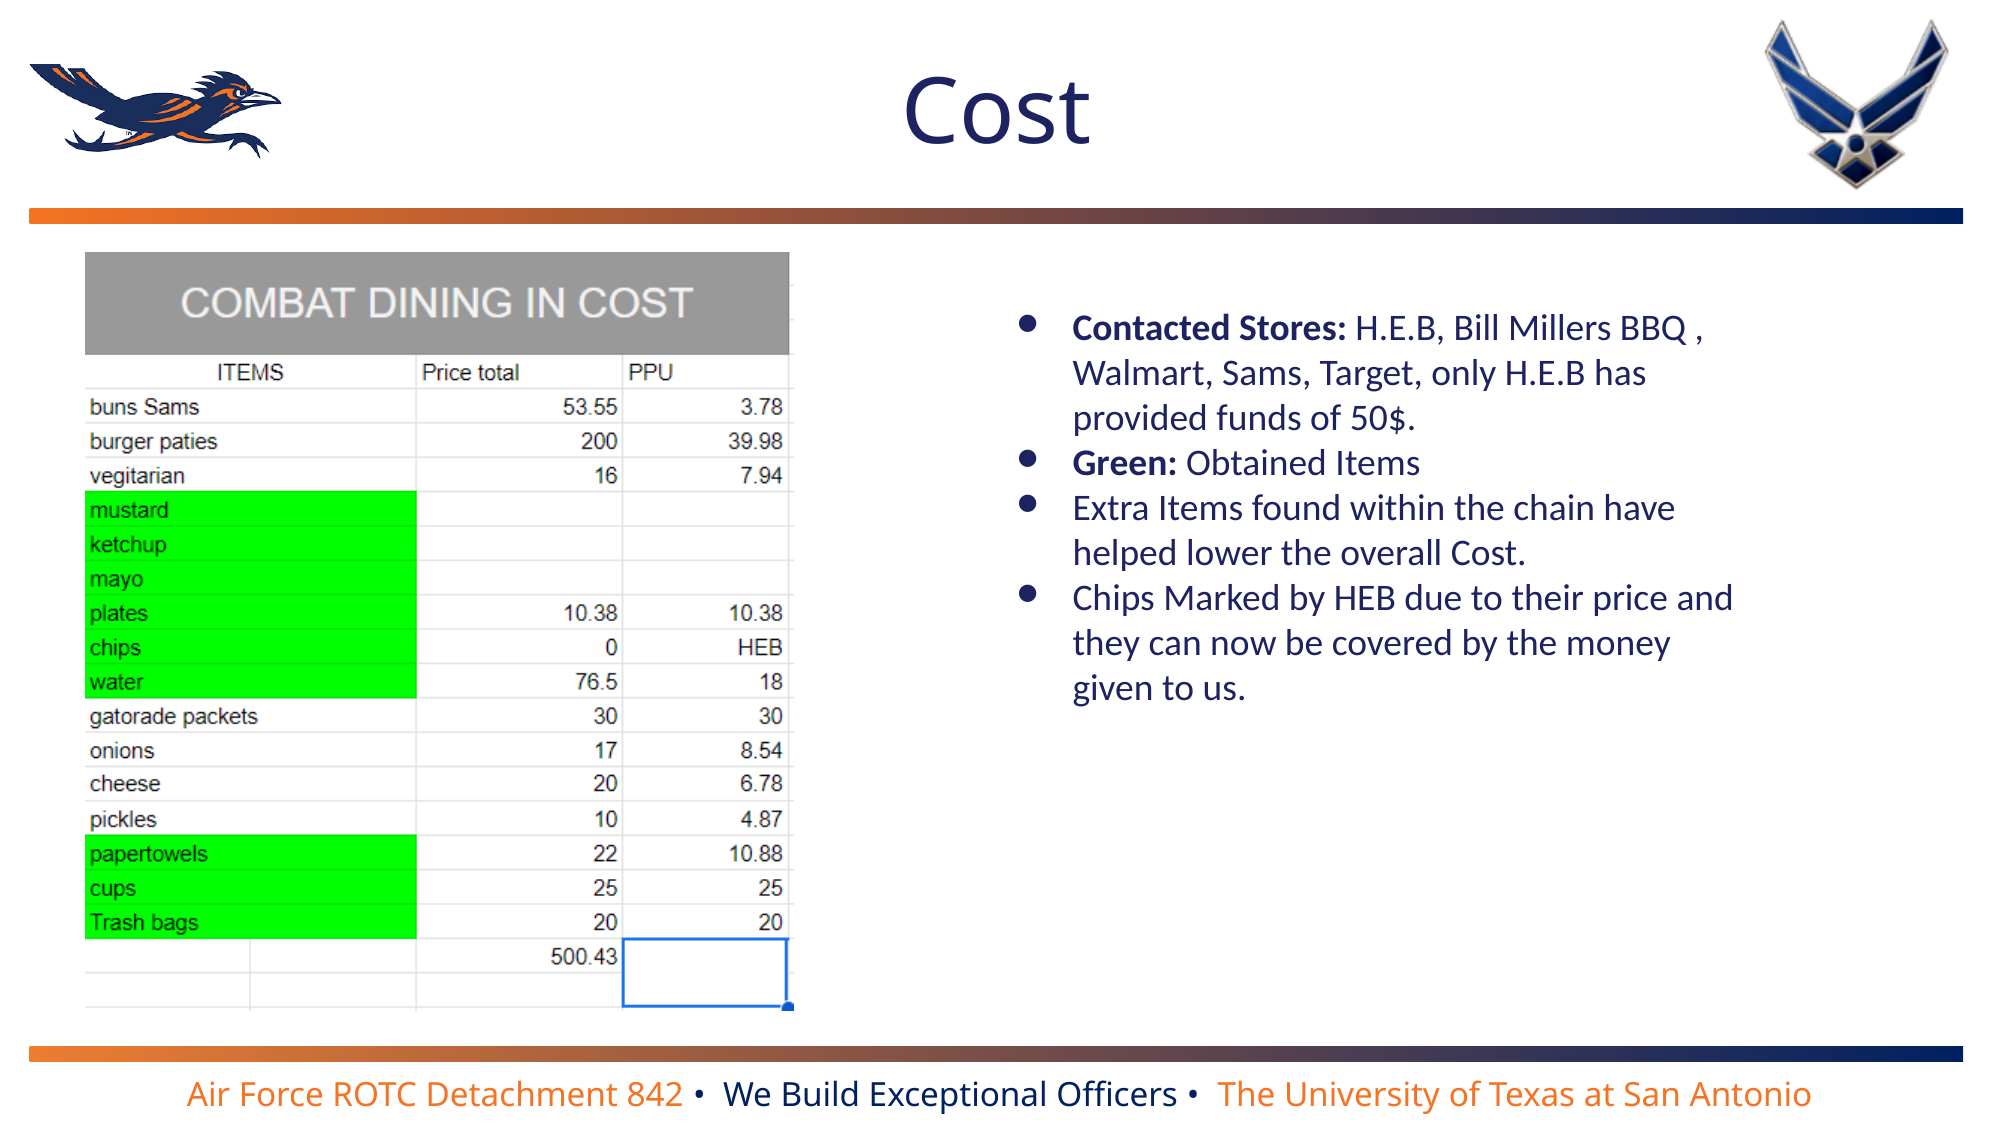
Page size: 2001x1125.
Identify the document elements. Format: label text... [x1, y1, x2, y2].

text_box Cost [378, 44, 1615, 171]
picture [29, 64, 282, 161]
picture [1724, 18, 1988, 205]
text_box Contacted Stores: H.E.B, Bill Millers BBQ , Walmart, Sams, Target, only H.E.B has provided funds of 50$. Green: Obtained Items Extra Items found within the chain have helped lower the overall Cost. Chips Marked by HEB due to their price and they can now be covered by the money given to us. [982, 287, 1775, 976]
picture [85, 252, 794, 1011]
text_box Air Force ROTC Detachment 842 • We Build Exceptional Officers • The University of Texas at San Antonio [0, 1065, 2000, 1121]
text_box [29, 1046, 1964, 1062]
text_box [29, 208, 1964, 224]
